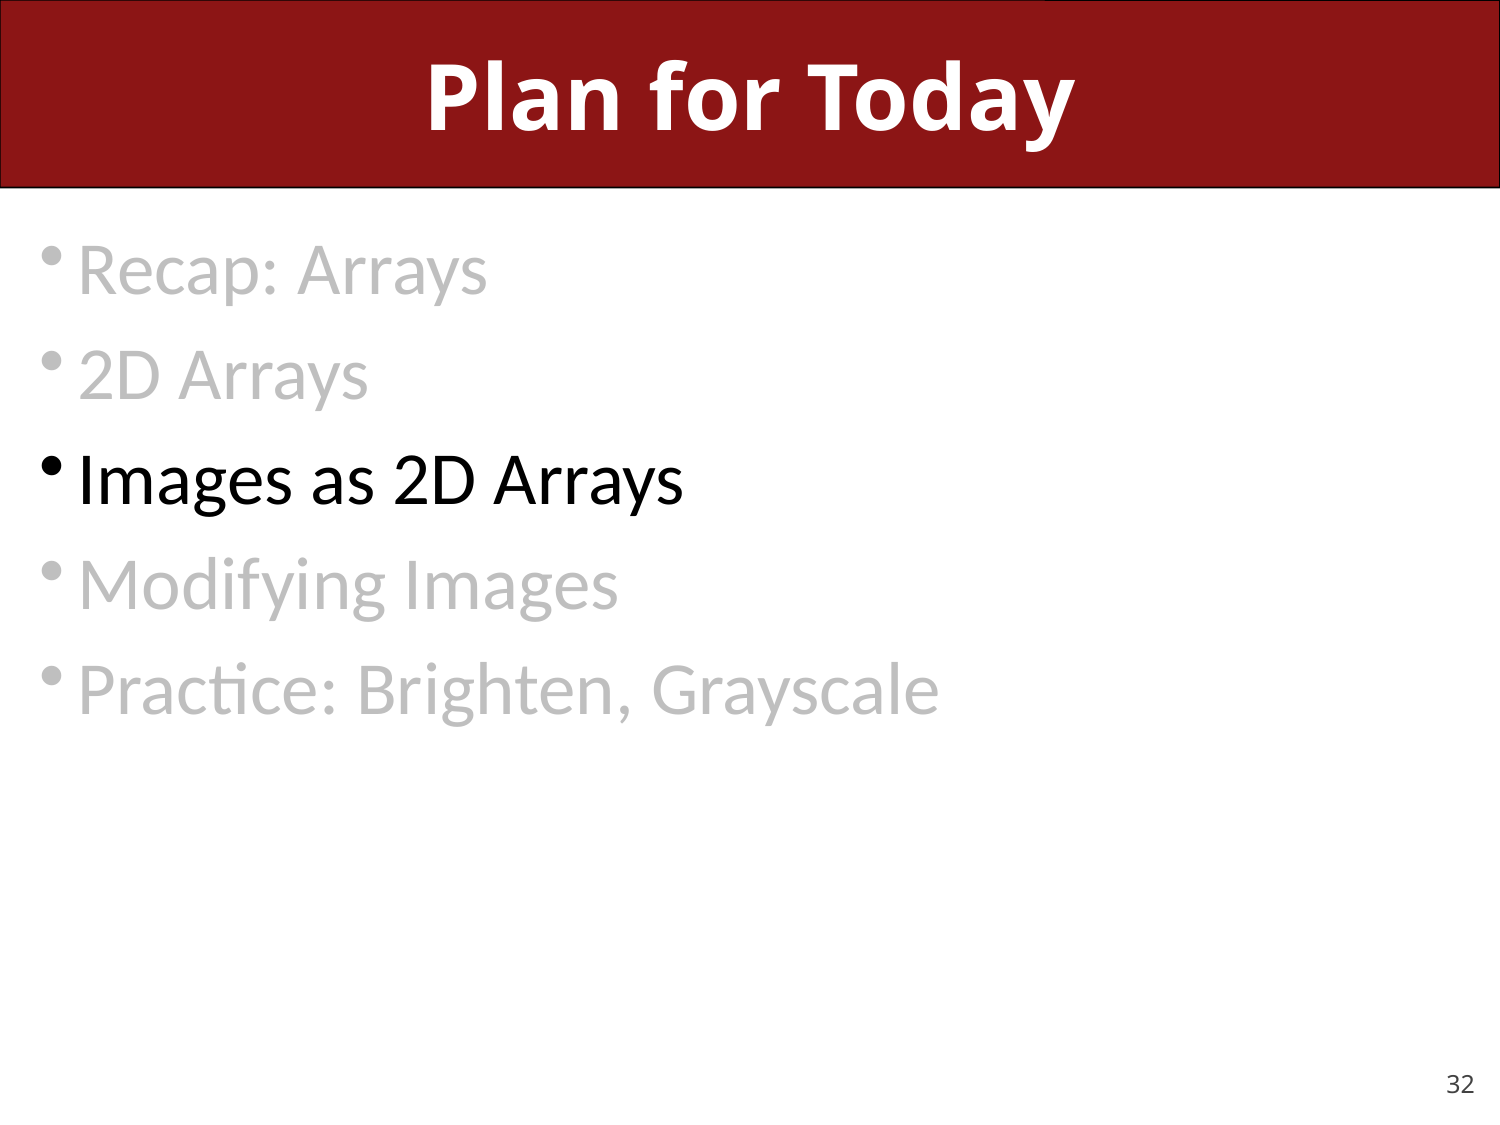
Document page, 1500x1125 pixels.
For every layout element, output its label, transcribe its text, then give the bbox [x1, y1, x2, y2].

list Recap: Arrays 2D Arrays Images as 2D Arrays Modifying Images Practice: Brighten, Grayscale [24, 212, 1475, 1063]
title Plan for Today [75, 0, 1425, 188]
